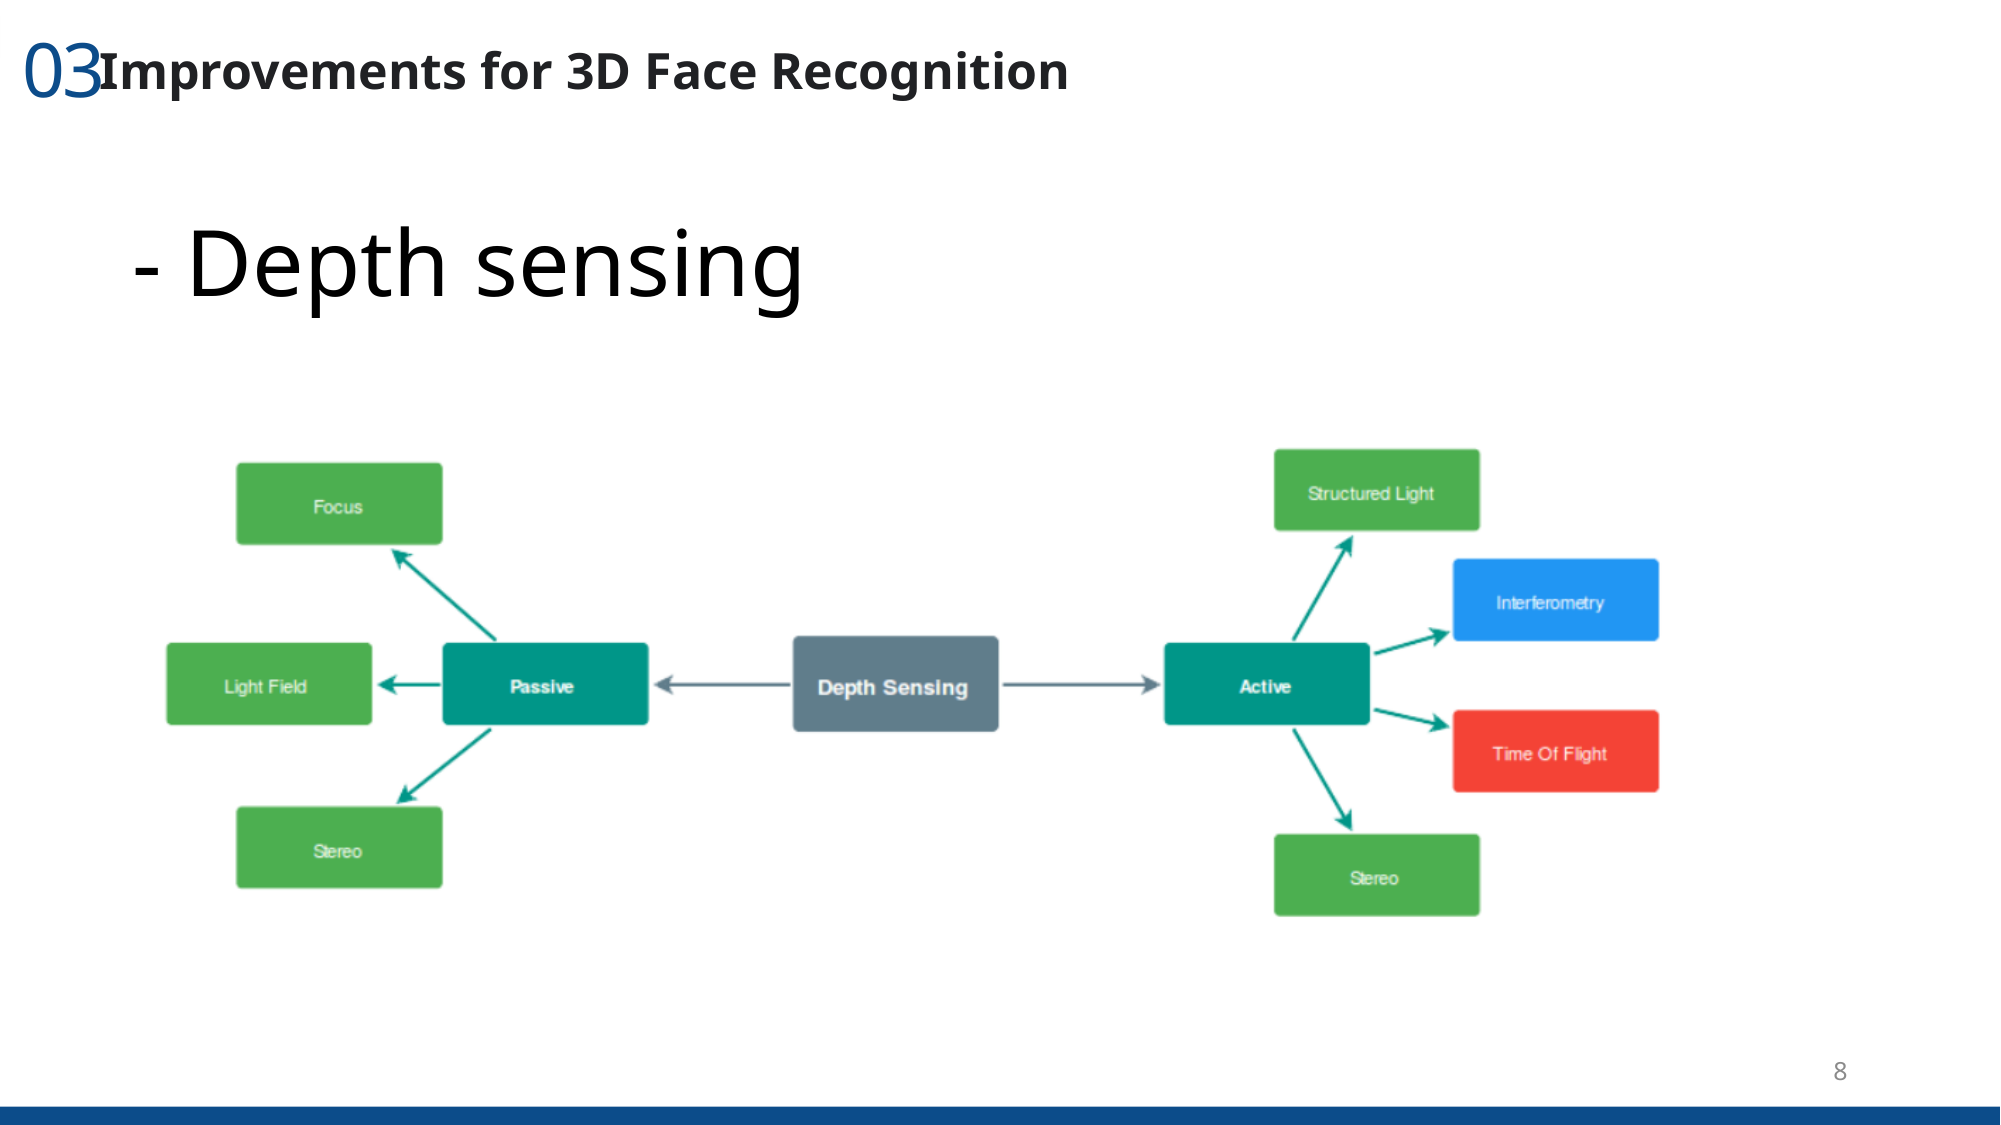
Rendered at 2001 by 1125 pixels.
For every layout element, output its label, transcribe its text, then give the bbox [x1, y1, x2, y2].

text_box 03 [7, 15, 121, 120]
text_box Improvements for 3D Face Recognition [84, 31, 1086, 107]
text_box - Depth sensing [117, 197, 847, 322]
slide_number 8 [1412, 1042, 1863, 1103]
text_box [0, 1105, 2000, 1125]
picture [117, 424, 1688, 934]
